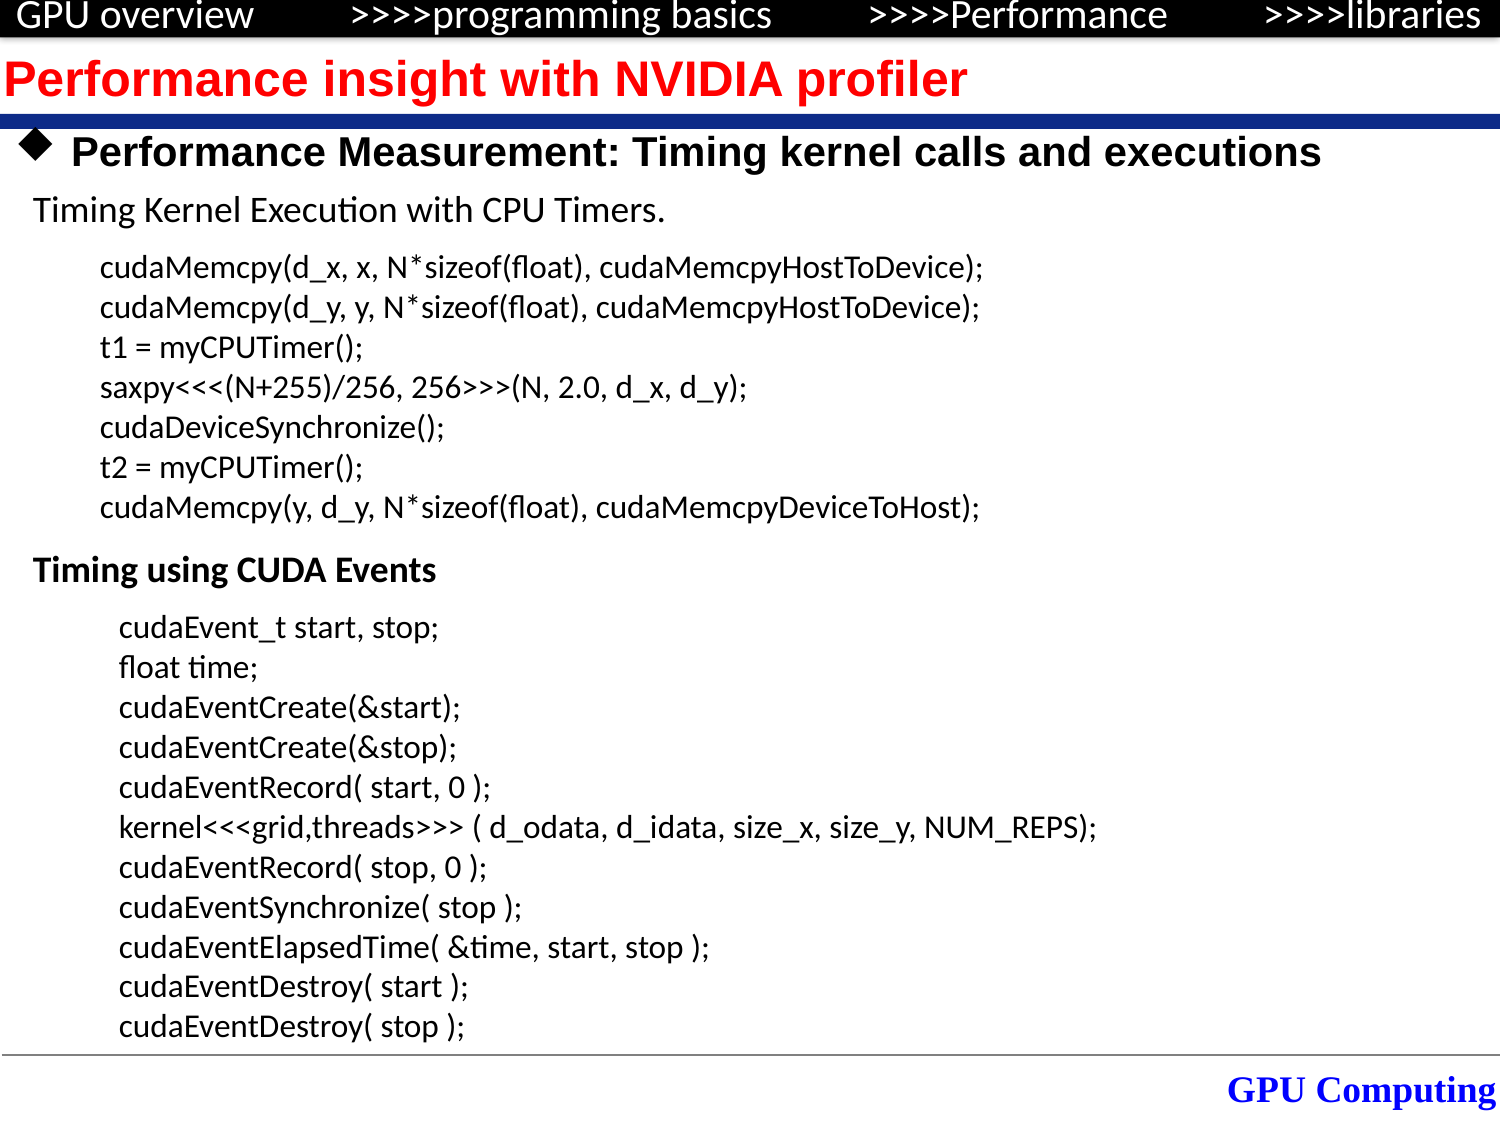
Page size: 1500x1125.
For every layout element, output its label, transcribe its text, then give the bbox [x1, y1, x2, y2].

text_box Timing Kernel Execution with CPU Timers. [18, 177, 923, 238]
text_box cudaMemcpy(d_x, x, N*sizeof(float), cudaMemcpyHostToDevice); cudaMemcpy(d_y, y, N*sizeof(float), cudaMemcpyHostToDevice); t1 = myCPUTimer(); saxpy<<<(N+255)/256, 256>>>(N, 2.0, d_x, d_y); cudaDeviceSynchronize(); t2 = myCPUTimer(); cudaMemcpy(y, d_y, N*sizeof(float), cudaMemcpyDeviceToHost); [84, 238, 1024, 533]
text_box cudaEvent_t start, stop; float time; cudaEventCreate(&start); cudaEventCreate(&stop); cudaEventRecord( start, 0 ); kernel<<<grid,threads>>> ( d_odata, d_idata, size_x, size_y, NUM_REPS); cudaEventRecord( stop, 0 ); cudaEventSynchronize( stop ); cudaEventElapsedTime( &time, start, stop ); cudaEventDestroy( start ); cudaEventDestroy( stop ); [104, 597, 1149, 1052]
text_box Performance Measurement: Timing kernel calls and executions [0, 117, 1500, 182]
text_box Timing using CUDA Events [18, 537, 674, 598]
text_box Performance insight with NVIDIA profiler [0, 39, 1489, 114]
